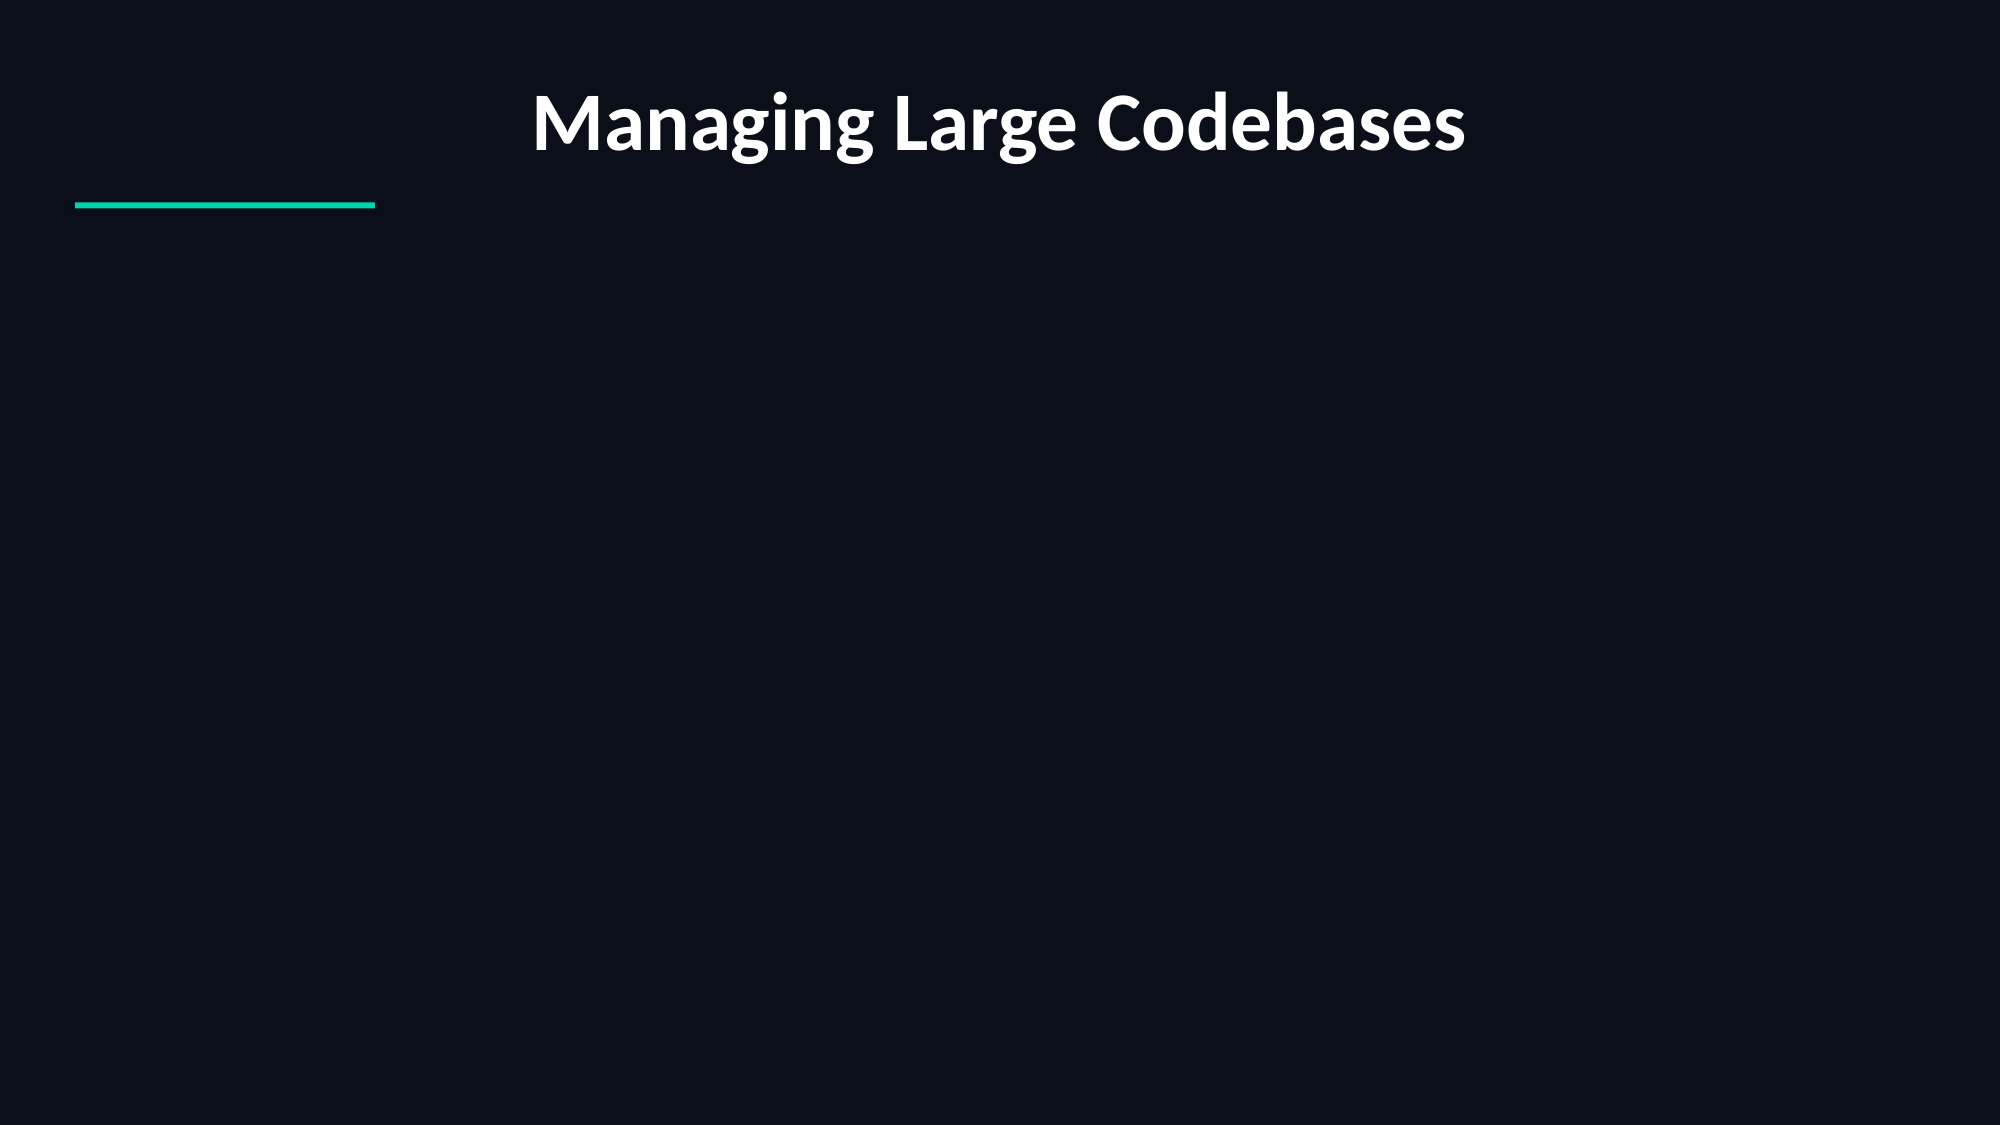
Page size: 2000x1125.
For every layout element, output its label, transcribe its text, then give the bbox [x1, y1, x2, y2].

text_box Managing Large Codebases [516, 60, 1483, 175]
text_box [74, 202, 376, 209]
